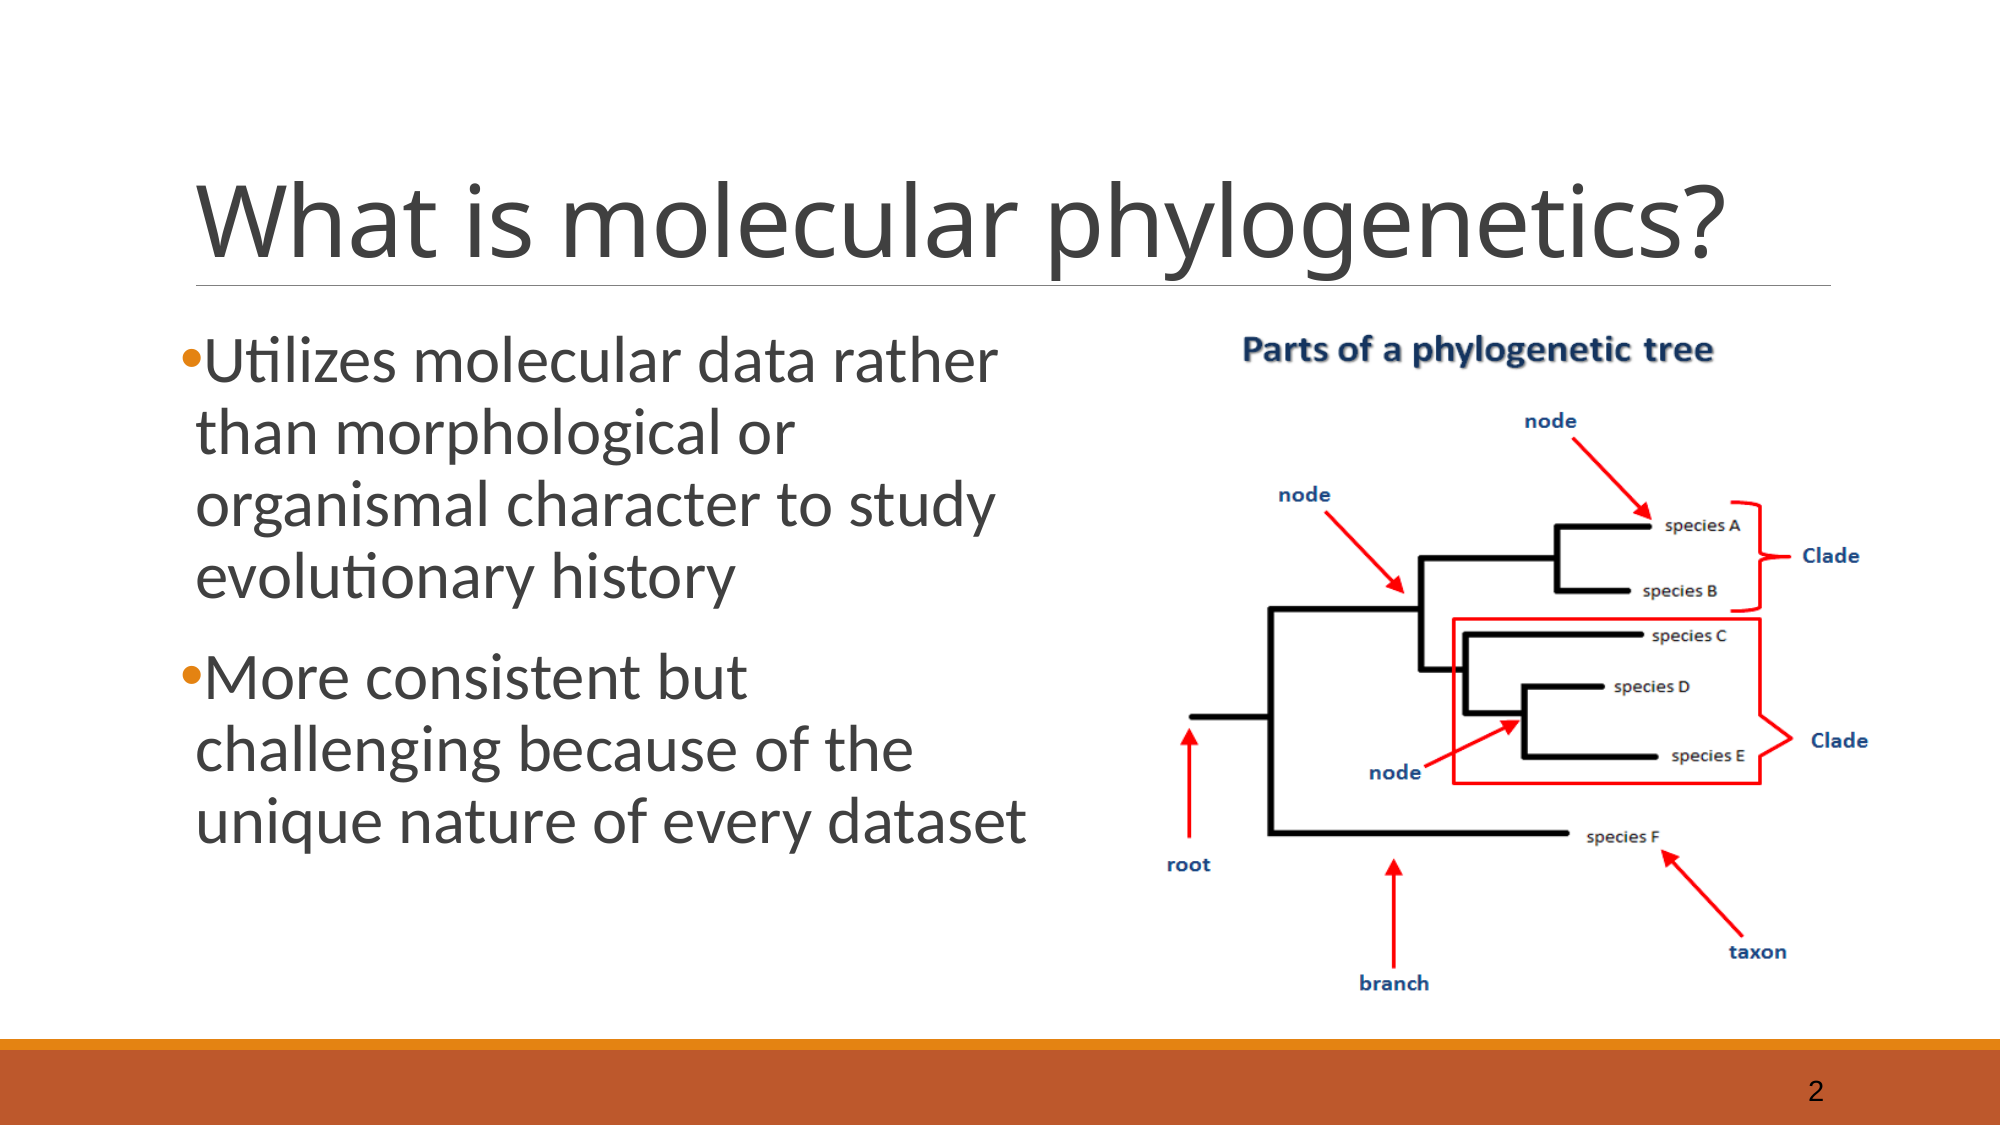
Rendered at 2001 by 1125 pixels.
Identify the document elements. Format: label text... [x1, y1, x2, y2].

picture [1080, 309, 1916, 1030]
list Utilizes molecular data rather than morphological or organismal character to study evolutionary history More consistent but challenging because of the unique nature of every dataset [180, 317, 1030, 1029]
slide_number 2 [1624, 1059, 1840, 1120]
title What is molecular phylogenetics? [180, 47, 1830, 285]
